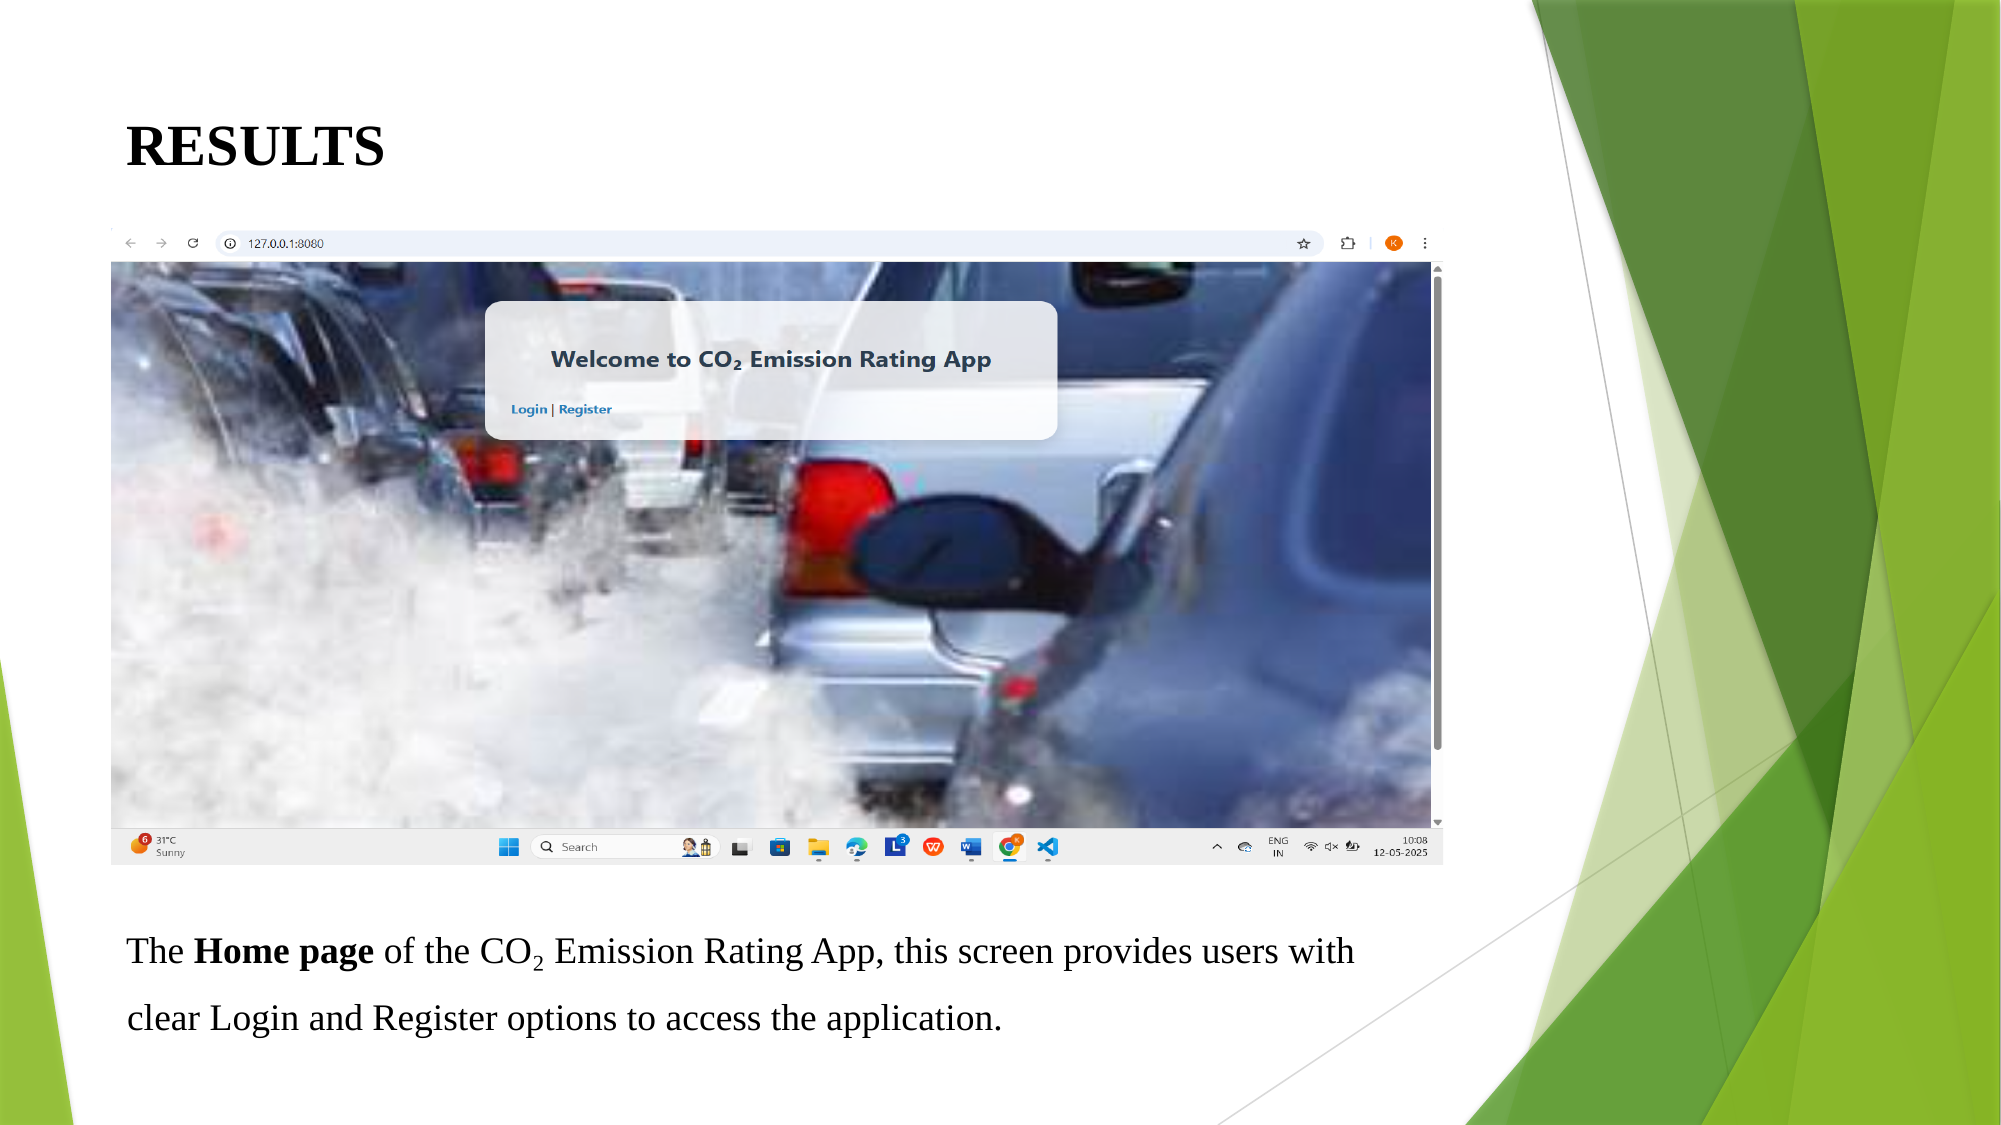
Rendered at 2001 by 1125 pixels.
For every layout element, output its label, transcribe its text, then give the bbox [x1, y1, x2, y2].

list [110, 228, 1444, 866]
title RESULTS [111, 99, 1522, 317]
text_box The Home page of the CO₂ Emission Rating App, this screen provides users with clear Login and Register options to access the application. [111, 873, 1444, 1046]
